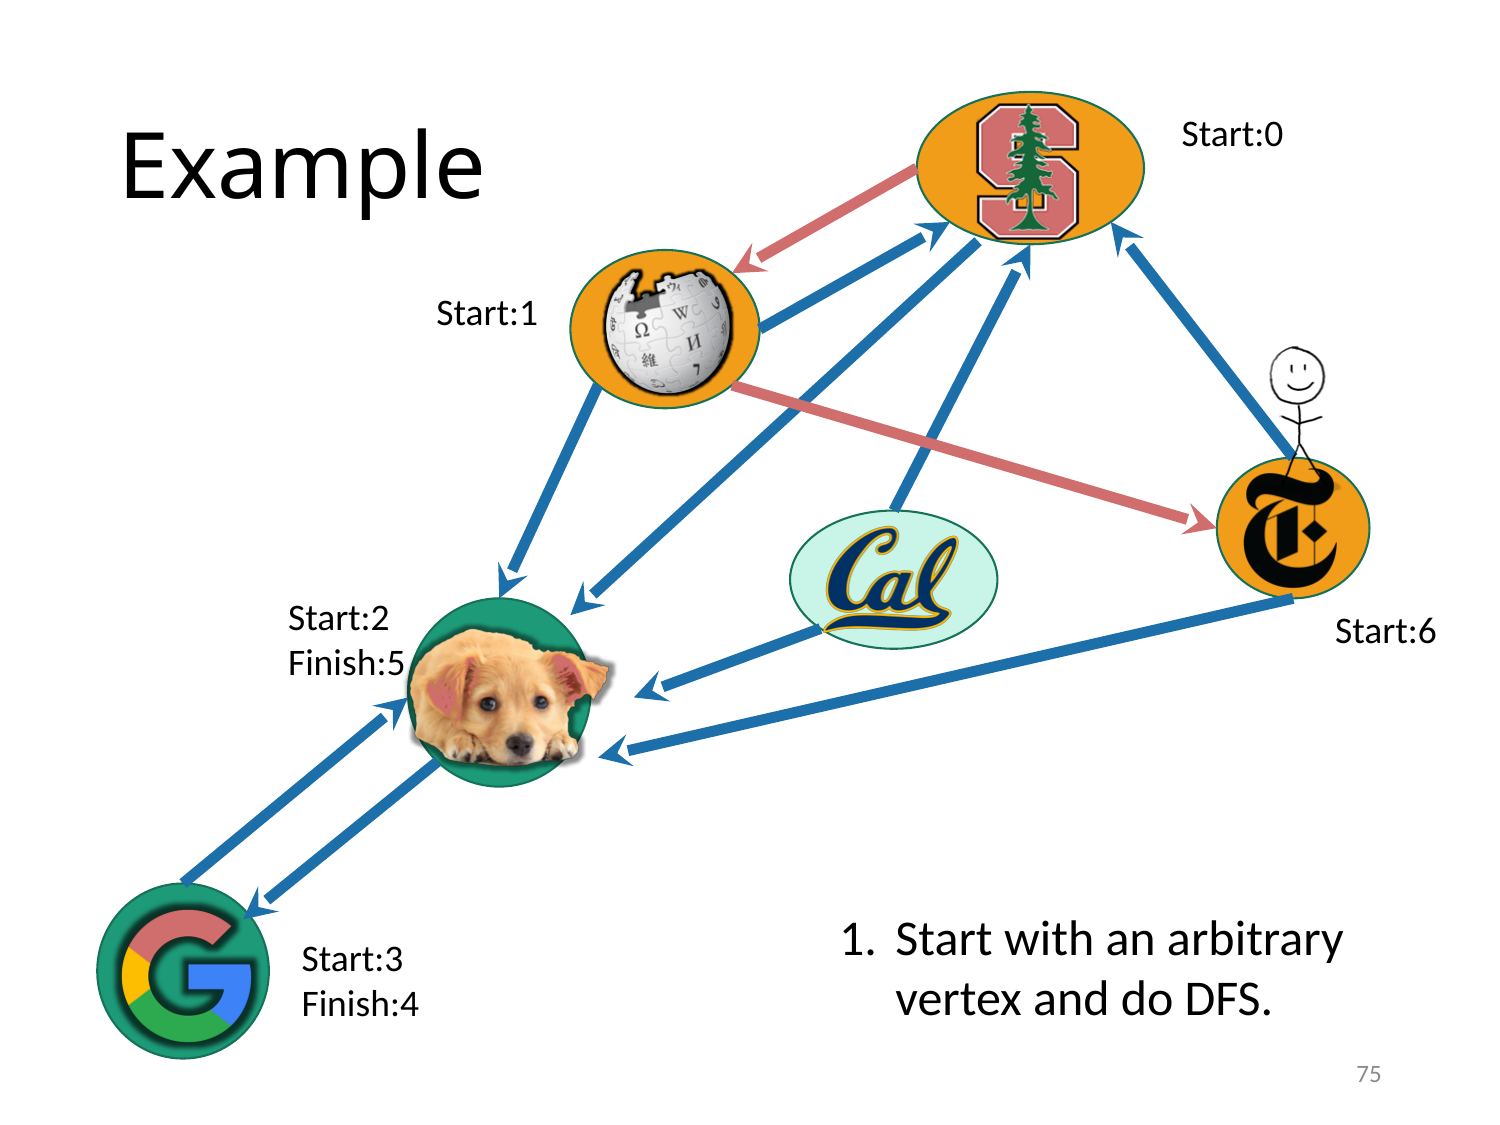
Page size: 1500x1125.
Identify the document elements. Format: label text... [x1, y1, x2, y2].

text_box Start:0 [1166, 101, 1354, 162]
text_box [97, 883, 269, 1059]
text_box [979, 529, 998, 598]
picture [1237, 337, 1357, 506]
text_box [1110, 221, 1294, 458]
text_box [499, 385, 599, 599]
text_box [570, 241, 979, 616]
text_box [633, 628, 821, 698]
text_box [979, 244, 1031, 385]
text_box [182, 697, 408, 884]
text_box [916, 91, 1144, 246]
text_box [732, 168, 917, 241]
text_box Start:1 [421, 280, 570, 341]
text_box Start:3 Finish:4 [286, 926, 474, 1031]
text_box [759, 221, 951, 241]
title Example [103, 59, 1397, 278]
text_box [732, 385, 1217, 529]
text_box Start:6 [1320, 598, 1500, 658]
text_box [369, 598, 634, 797]
slide_number 75 [1059, 1042, 1397, 1103]
text_box Start with an arbitrary vertex and do DFS. [824, 898, 1485, 1033]
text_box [598, 598, 1294, 758]
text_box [1216, 457, 1370, 599]
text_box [243, 761, 438, 920]
text_box Start:2 Finish:5 [273, 585, 461, 691]
